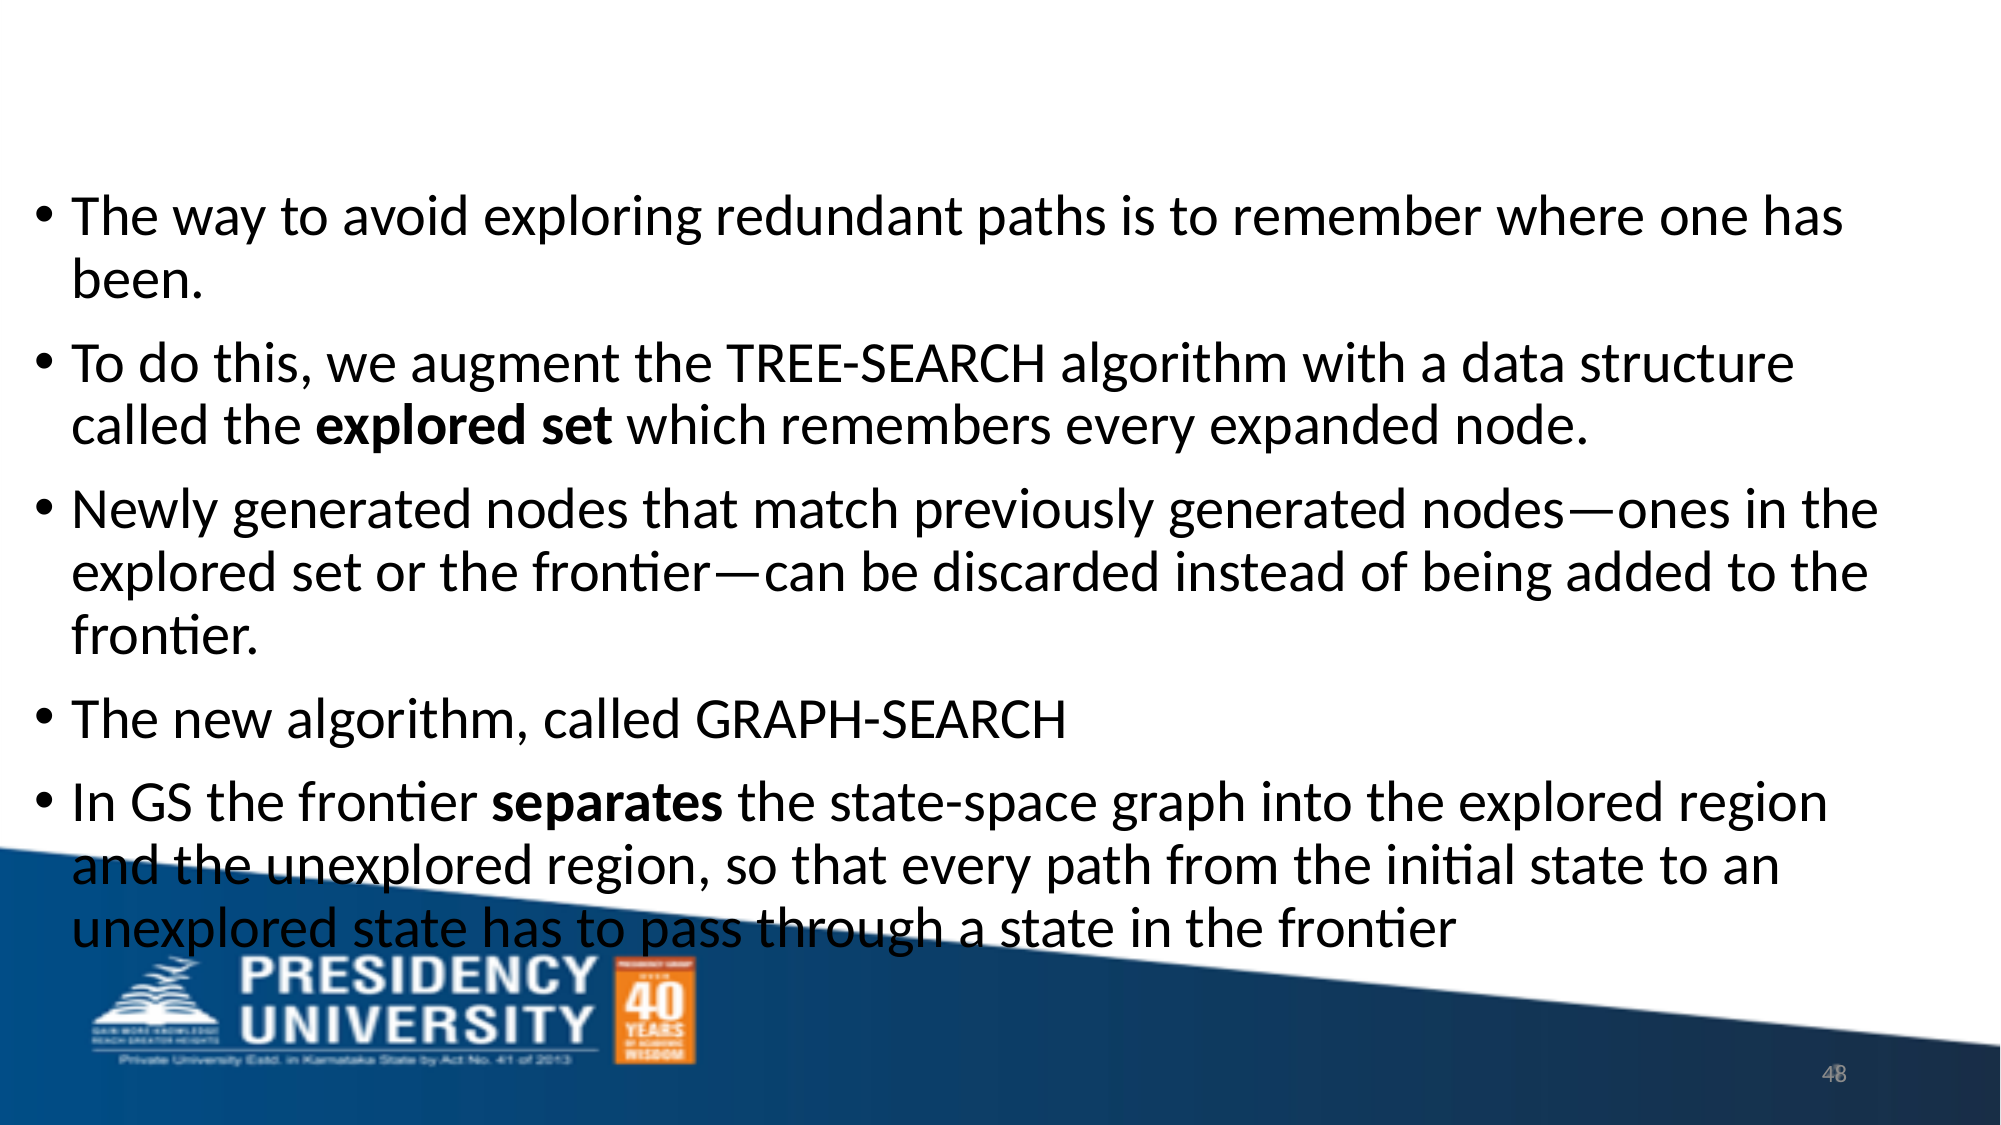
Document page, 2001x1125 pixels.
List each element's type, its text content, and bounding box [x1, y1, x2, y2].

picture [0, 0, 2001, 1125]
slide_number 48 [1412, 1042, 1863, 1103]
list The way to avoid exploring redundant paths is to remember where one has been. To do this, we augment the TREE-SEARCH algorithm with a data structure called the explored set which remembers every expanded node. Newly generated nodes that match previously generated nodes—ones in the explored set or the frontier—can be discarded instead of being added to the frontier. The new algorithm, called GRAPH-SEARCH In GS the frontier separates the state-space graph into the explored region and the unexplored region, so that every path from the initial state to an unexplored state has to pass through a state in the frontier [19, 177, 1938, 970]
